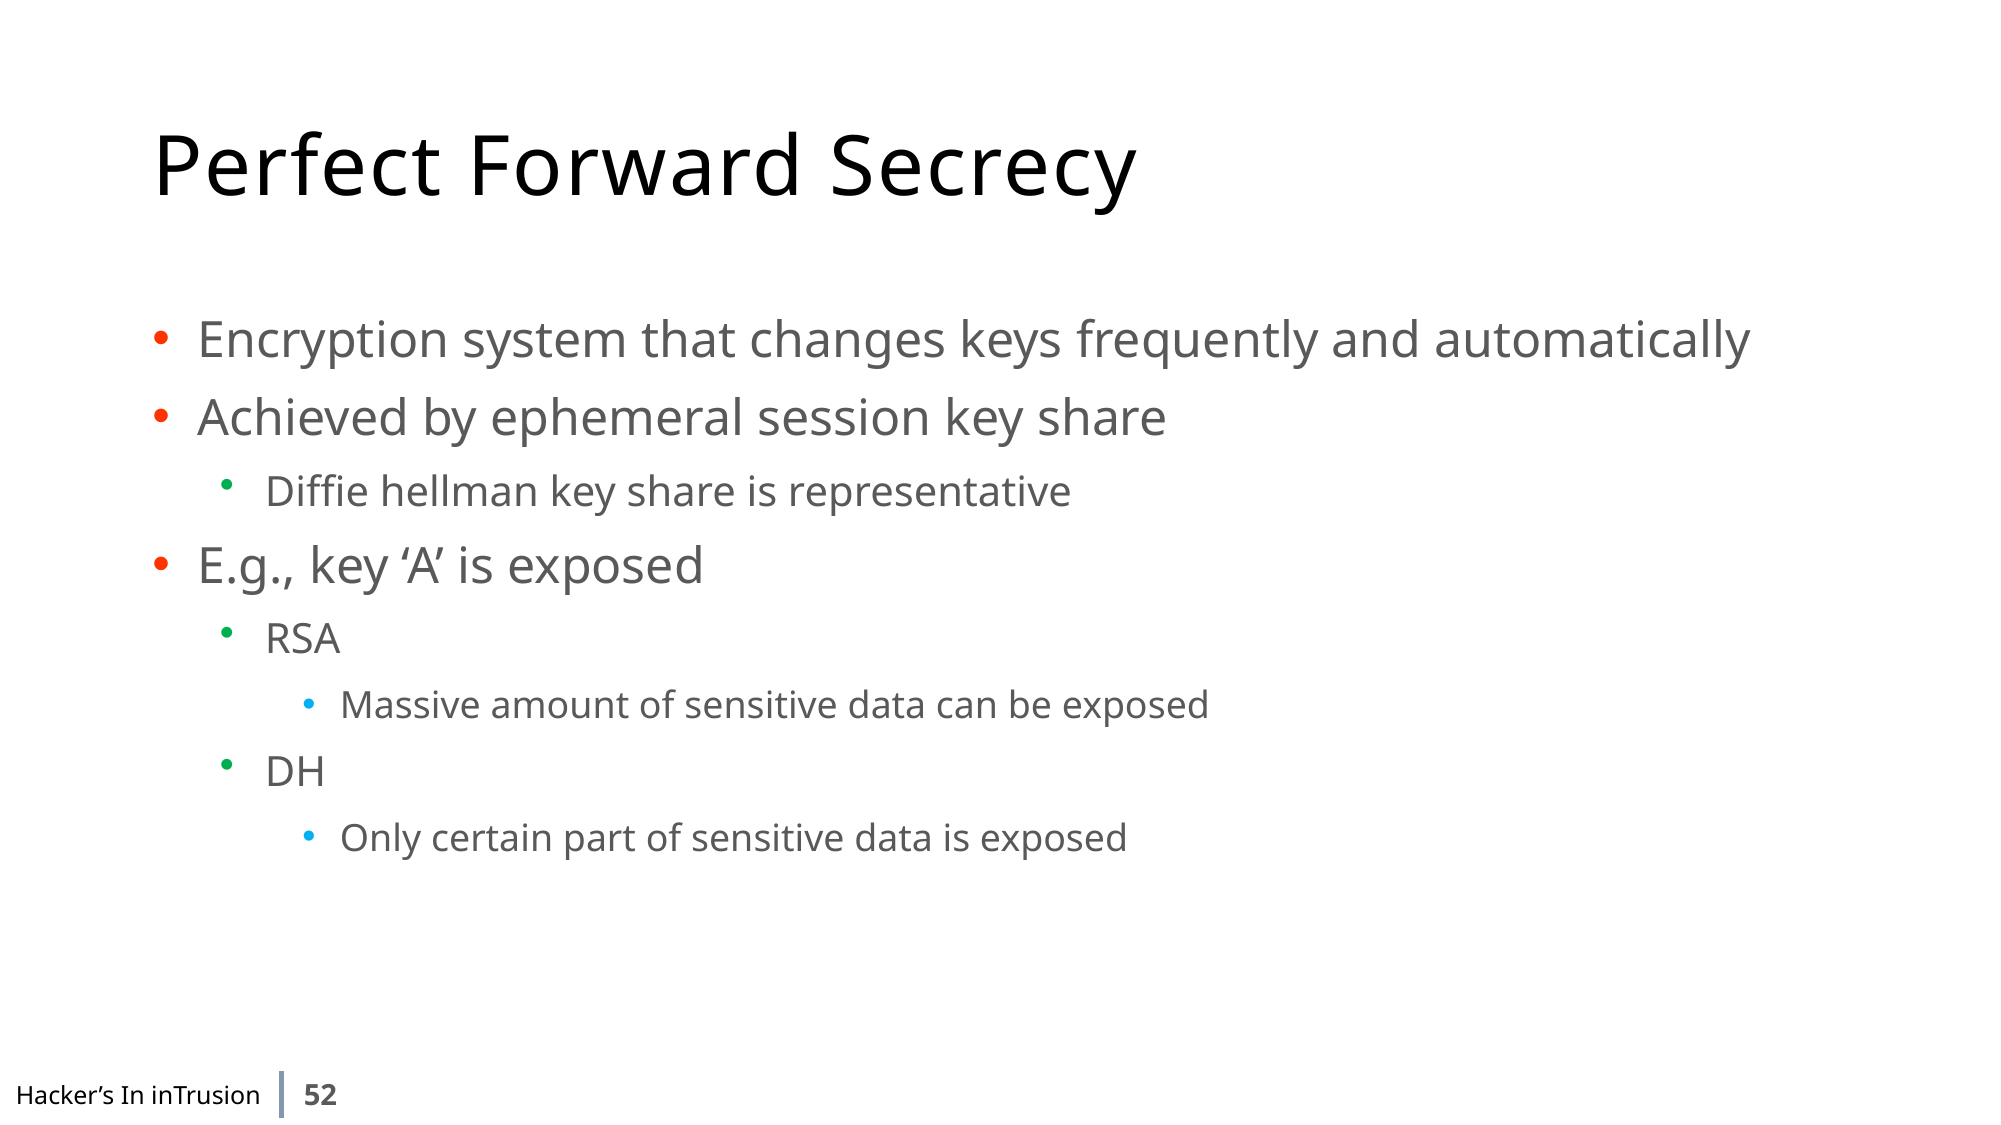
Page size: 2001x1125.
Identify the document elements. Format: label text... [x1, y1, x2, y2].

title Perfect Forward Secrecy [137, 59, 1863, 278]
list Encryption system that changes keys frequently and automatically Achieved by ephemeral session key share Diffie hellman key share is representative E.g., key ‘A’ is exposed RSA Massive amount of sensitive data can be exposed DH Only certain part of sensitive data is exposed [137, 299, 1863, 1061]
